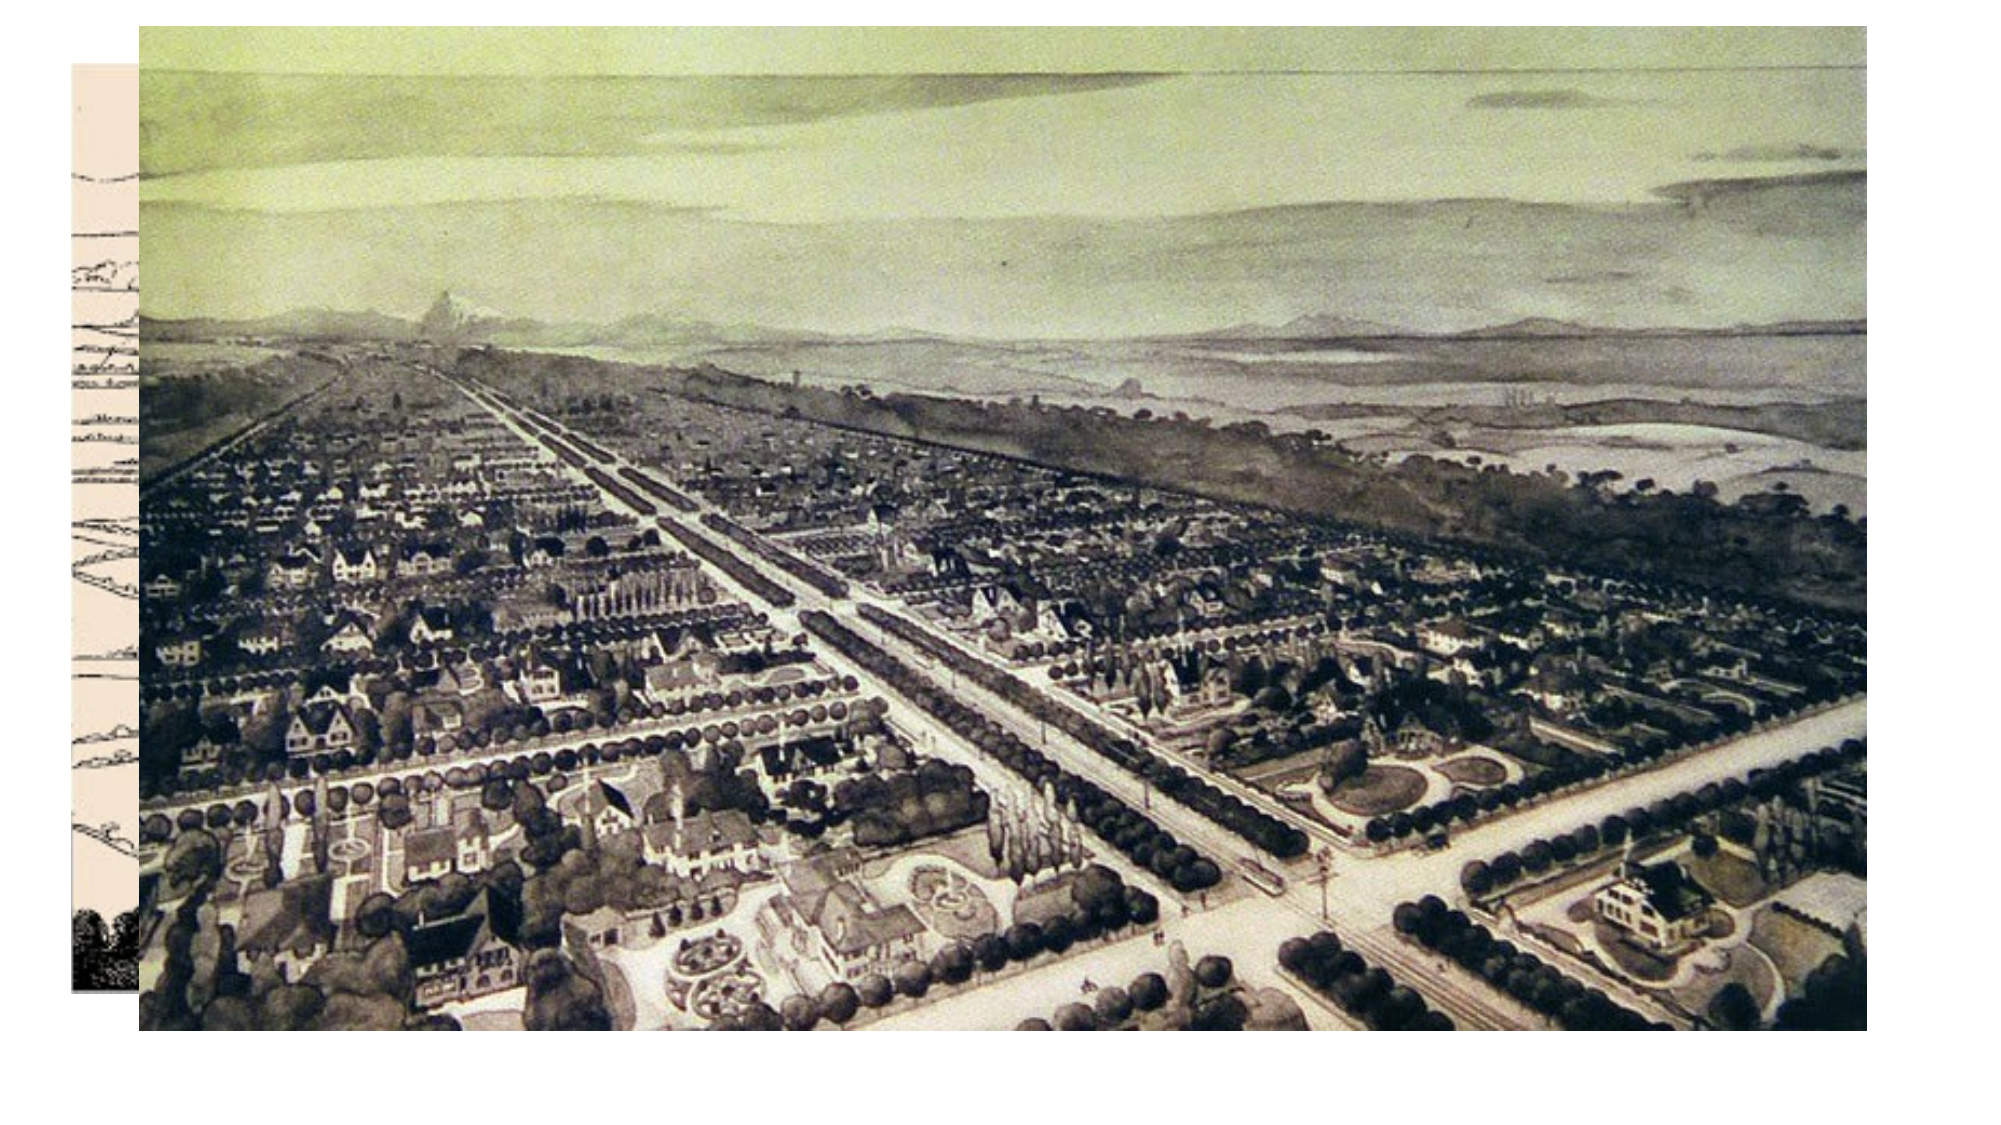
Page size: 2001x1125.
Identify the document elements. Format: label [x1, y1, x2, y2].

picture [71, 26, 1867, 1031]
